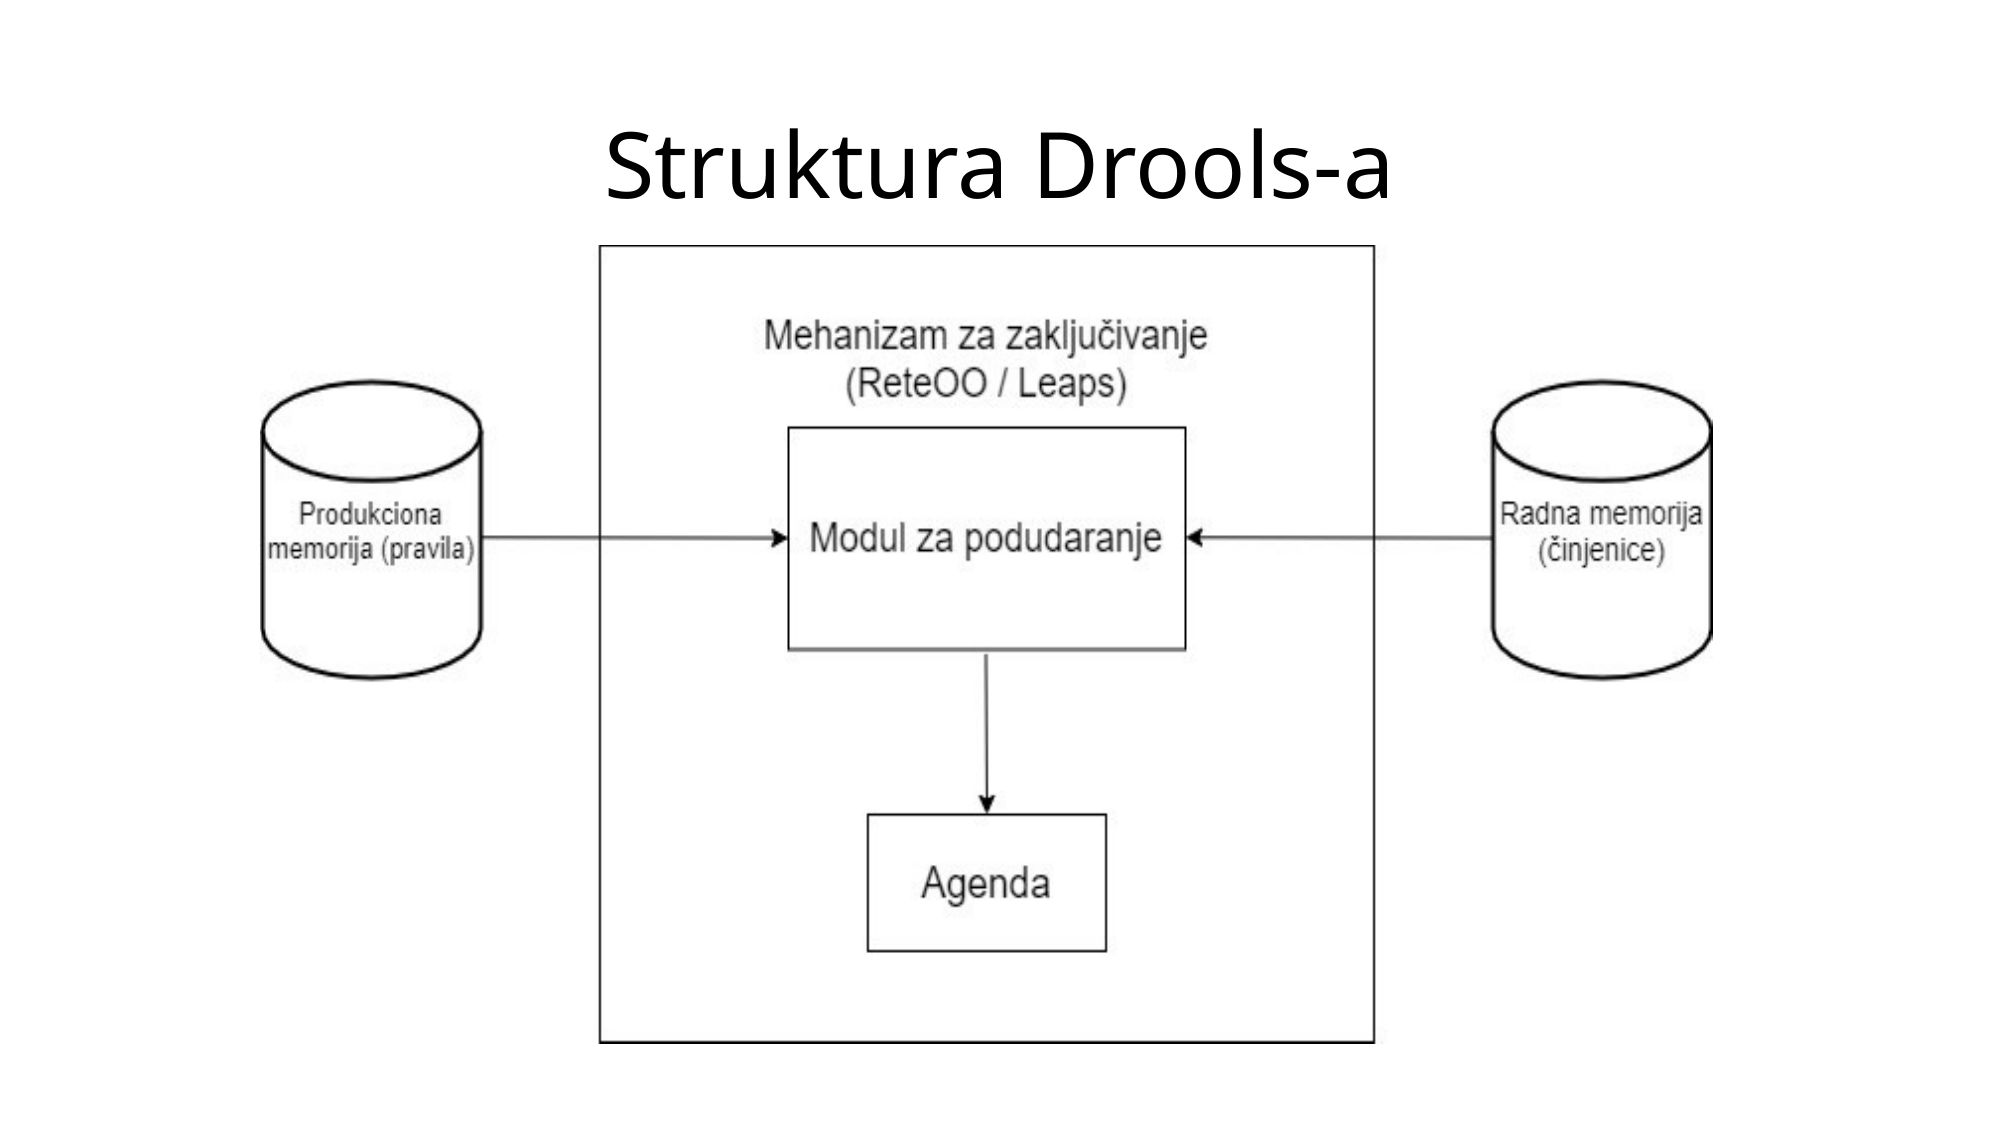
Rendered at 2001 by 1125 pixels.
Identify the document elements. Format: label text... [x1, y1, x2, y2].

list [260, 245, 1713, 1044]
title Struktura Drools-a [137, 59, 1863, 278]
